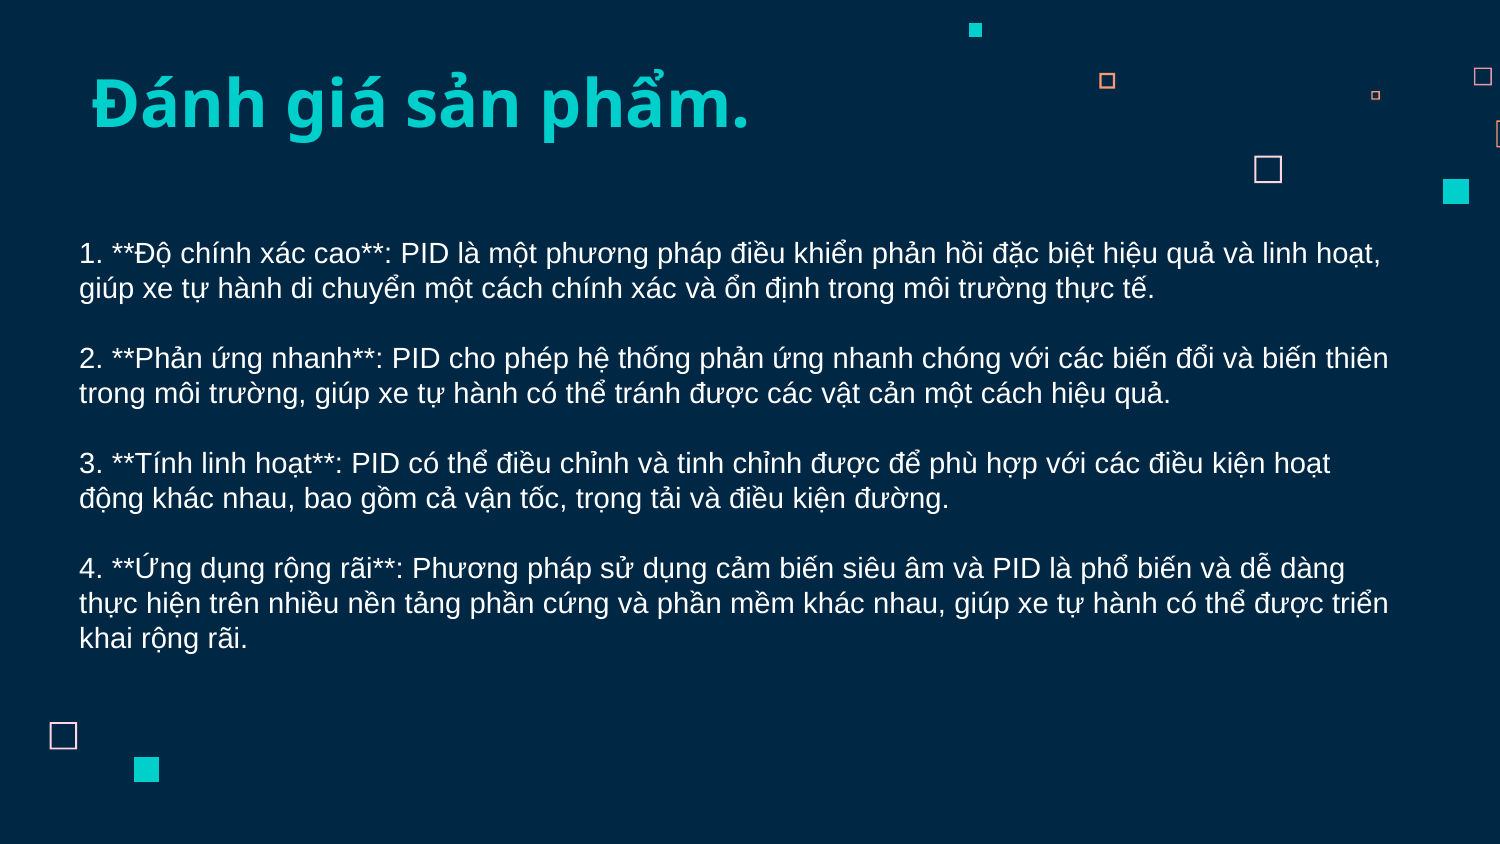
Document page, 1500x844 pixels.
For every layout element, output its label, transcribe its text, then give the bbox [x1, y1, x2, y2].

text_box 1. **Độ chính xác cao**: PID là một phương pháp điều khiển phản hồi đặc biệt hiệu quả và linh hoạt, giúp xe tự hành di chuyển một cách chính xác và ổn định trong môi trường thực tế. 2. **Phản ứng nhanh**: PID cho phép hệ thống phản ứng nhanh chóng với các biến đổi và biến thiên trong môi trường, giúp xe tự hành có thể tránh được các vật cản một cách hiệu quả. 3. **Tính linh hoạt**: PID có thể điều chỉnh và tinh chỉnh được để phù hợp với các điều kiện hoạt động khác nhau, bao gồm cả vận tốc, trọng tải và điều kiện đường. 4. **Ứng dụng rộng rãi**: Phương pháp sử dụng cảm biến siêu âm và PID là phổ biến và dễ dàng thực hiện trên nhiều nền tảng phần cứng và phần mềm khác nhau, giúp xe tự hành có thể được triển khai rộng rãi. [64, 192, 1408, 697]
text_box Đánh giá sản phẩm. [76, 21, 1450, 156]
